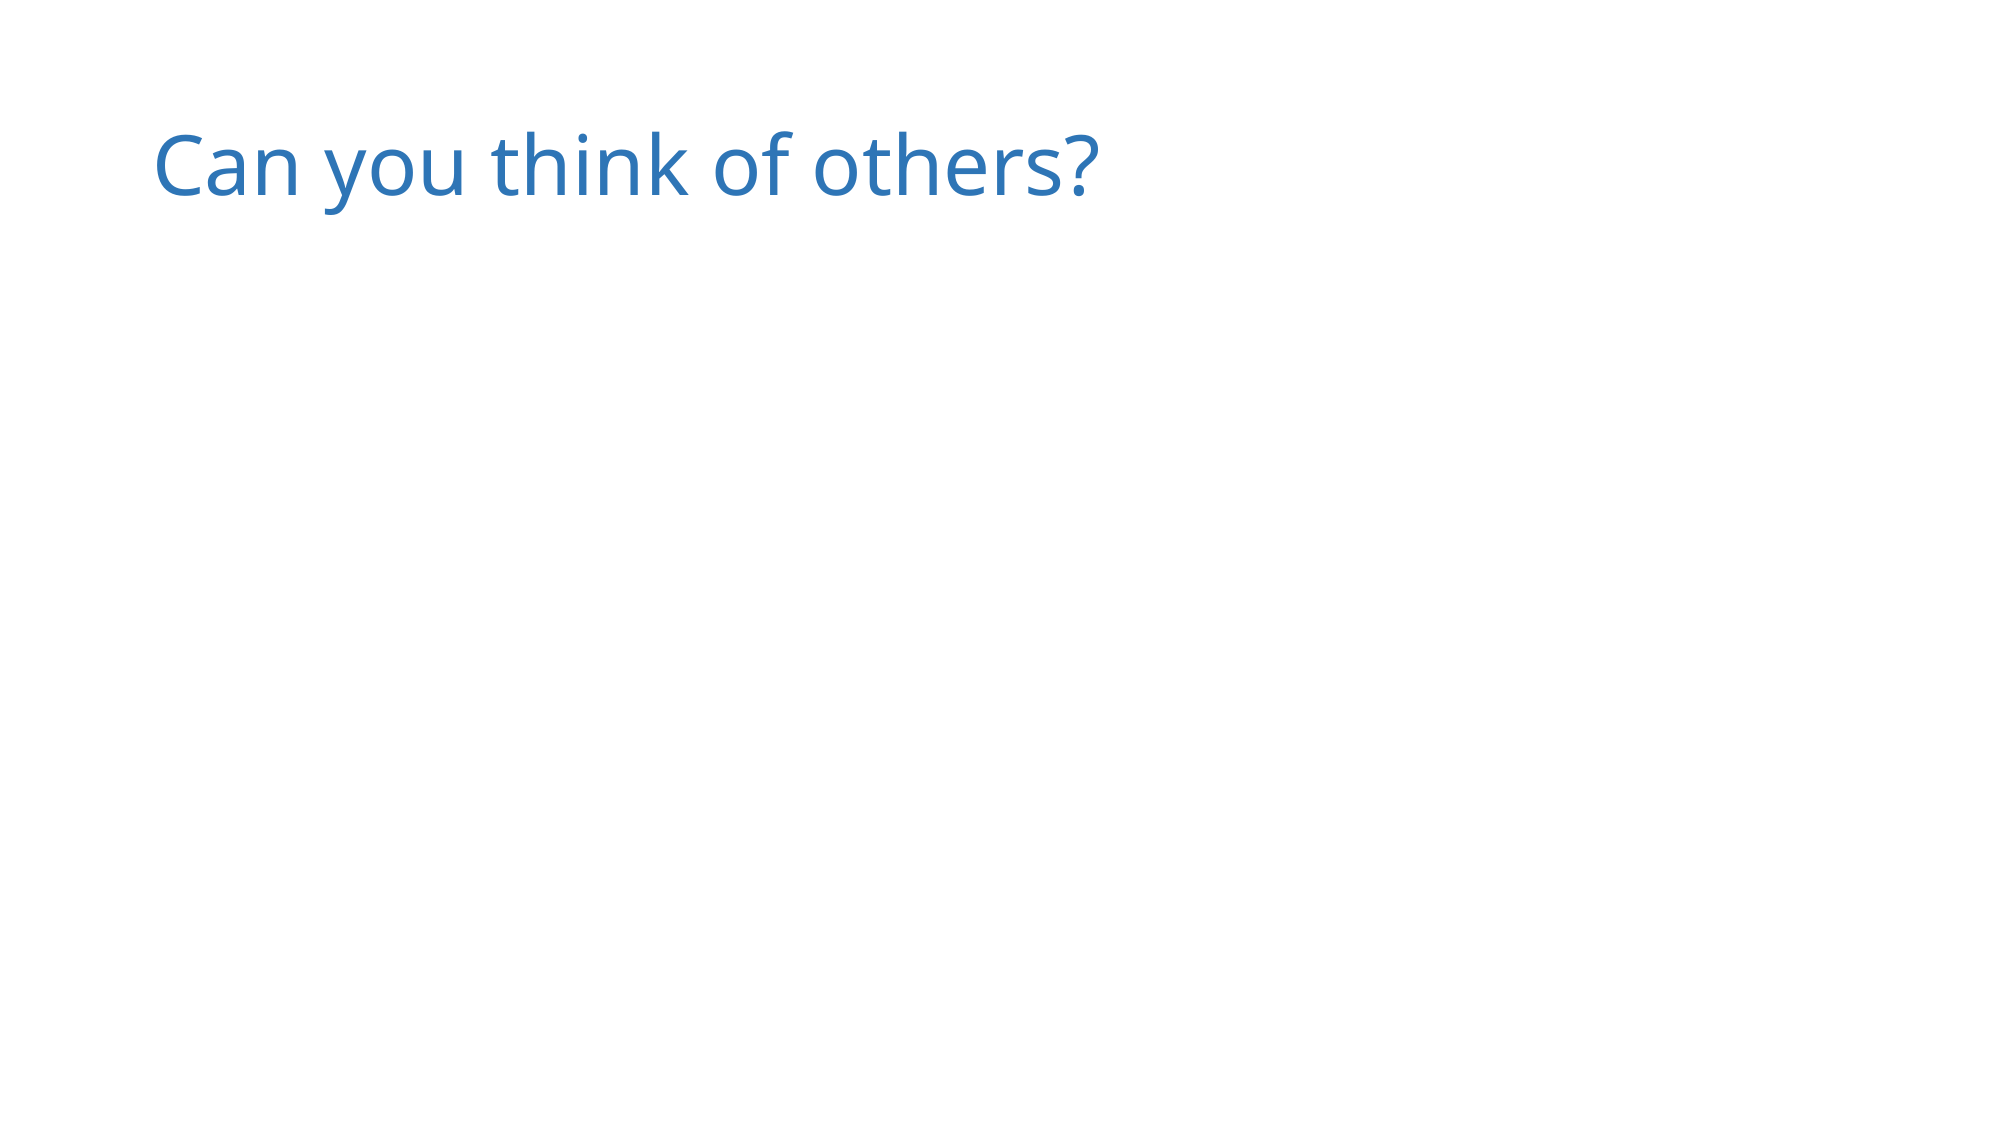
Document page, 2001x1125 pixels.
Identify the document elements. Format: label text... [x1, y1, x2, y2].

title Can you think of others? [137, 59, 1863, 278]
